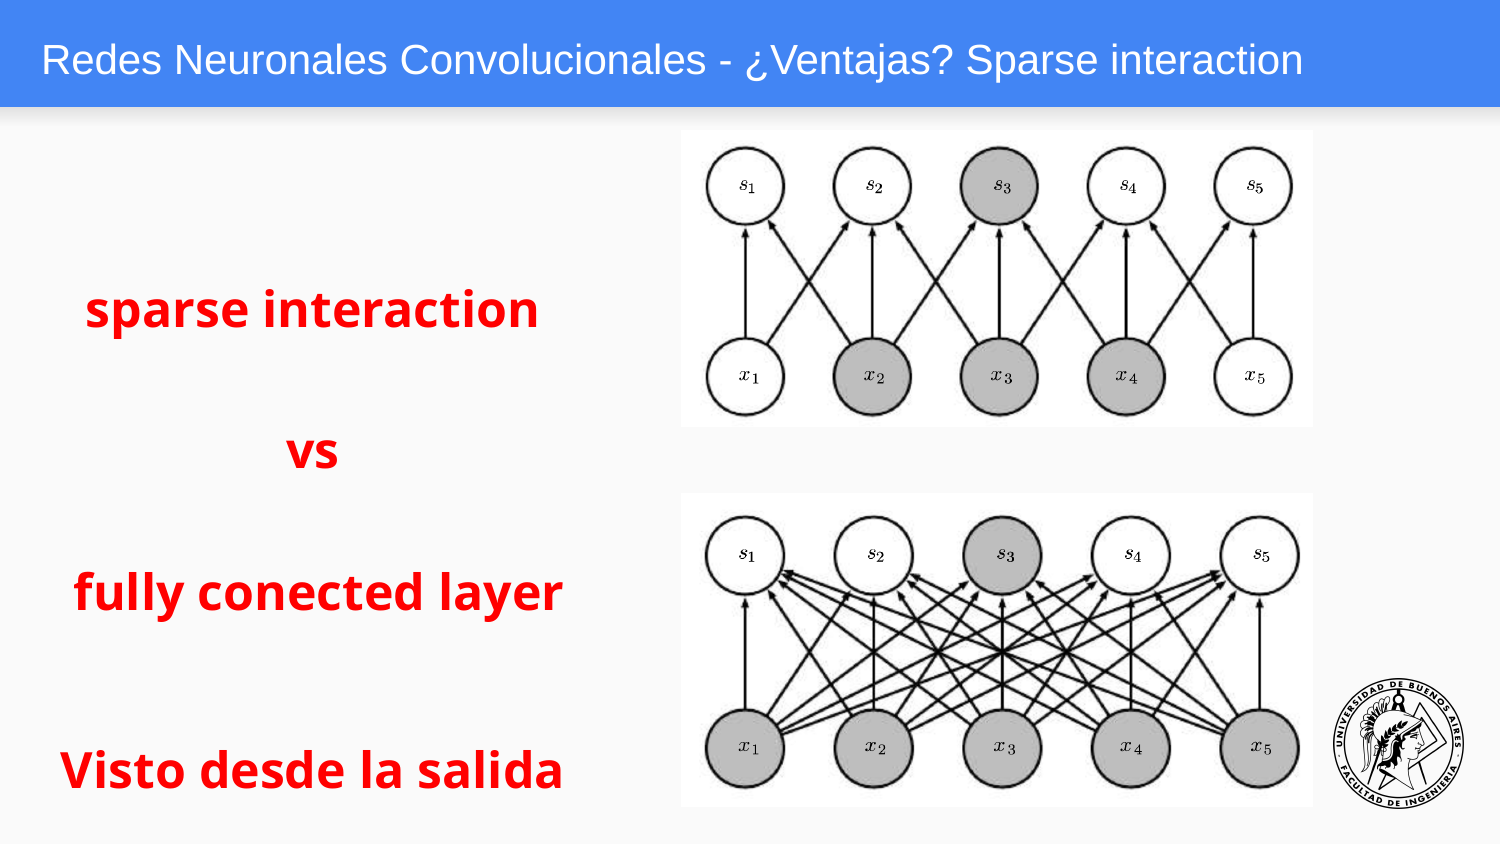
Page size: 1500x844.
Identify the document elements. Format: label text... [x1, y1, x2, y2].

title Redes Neuronales Convolucionales - ¿Ventajas? Sparse interaction [26, 15, 1474, 91]
text_box Visto desde la salida [33, 740, 593, 831]
picture [681, 493, 1313, 808]
text_box CAPA DE CONVOLUCIÓN [0, 8, 1500, 143]
text_box sparse interaction vs fully conected layer [33, 278, 593, 649]
picture [1333, 678, 1464, 809]
picture [681, 130, 1313, 428]
